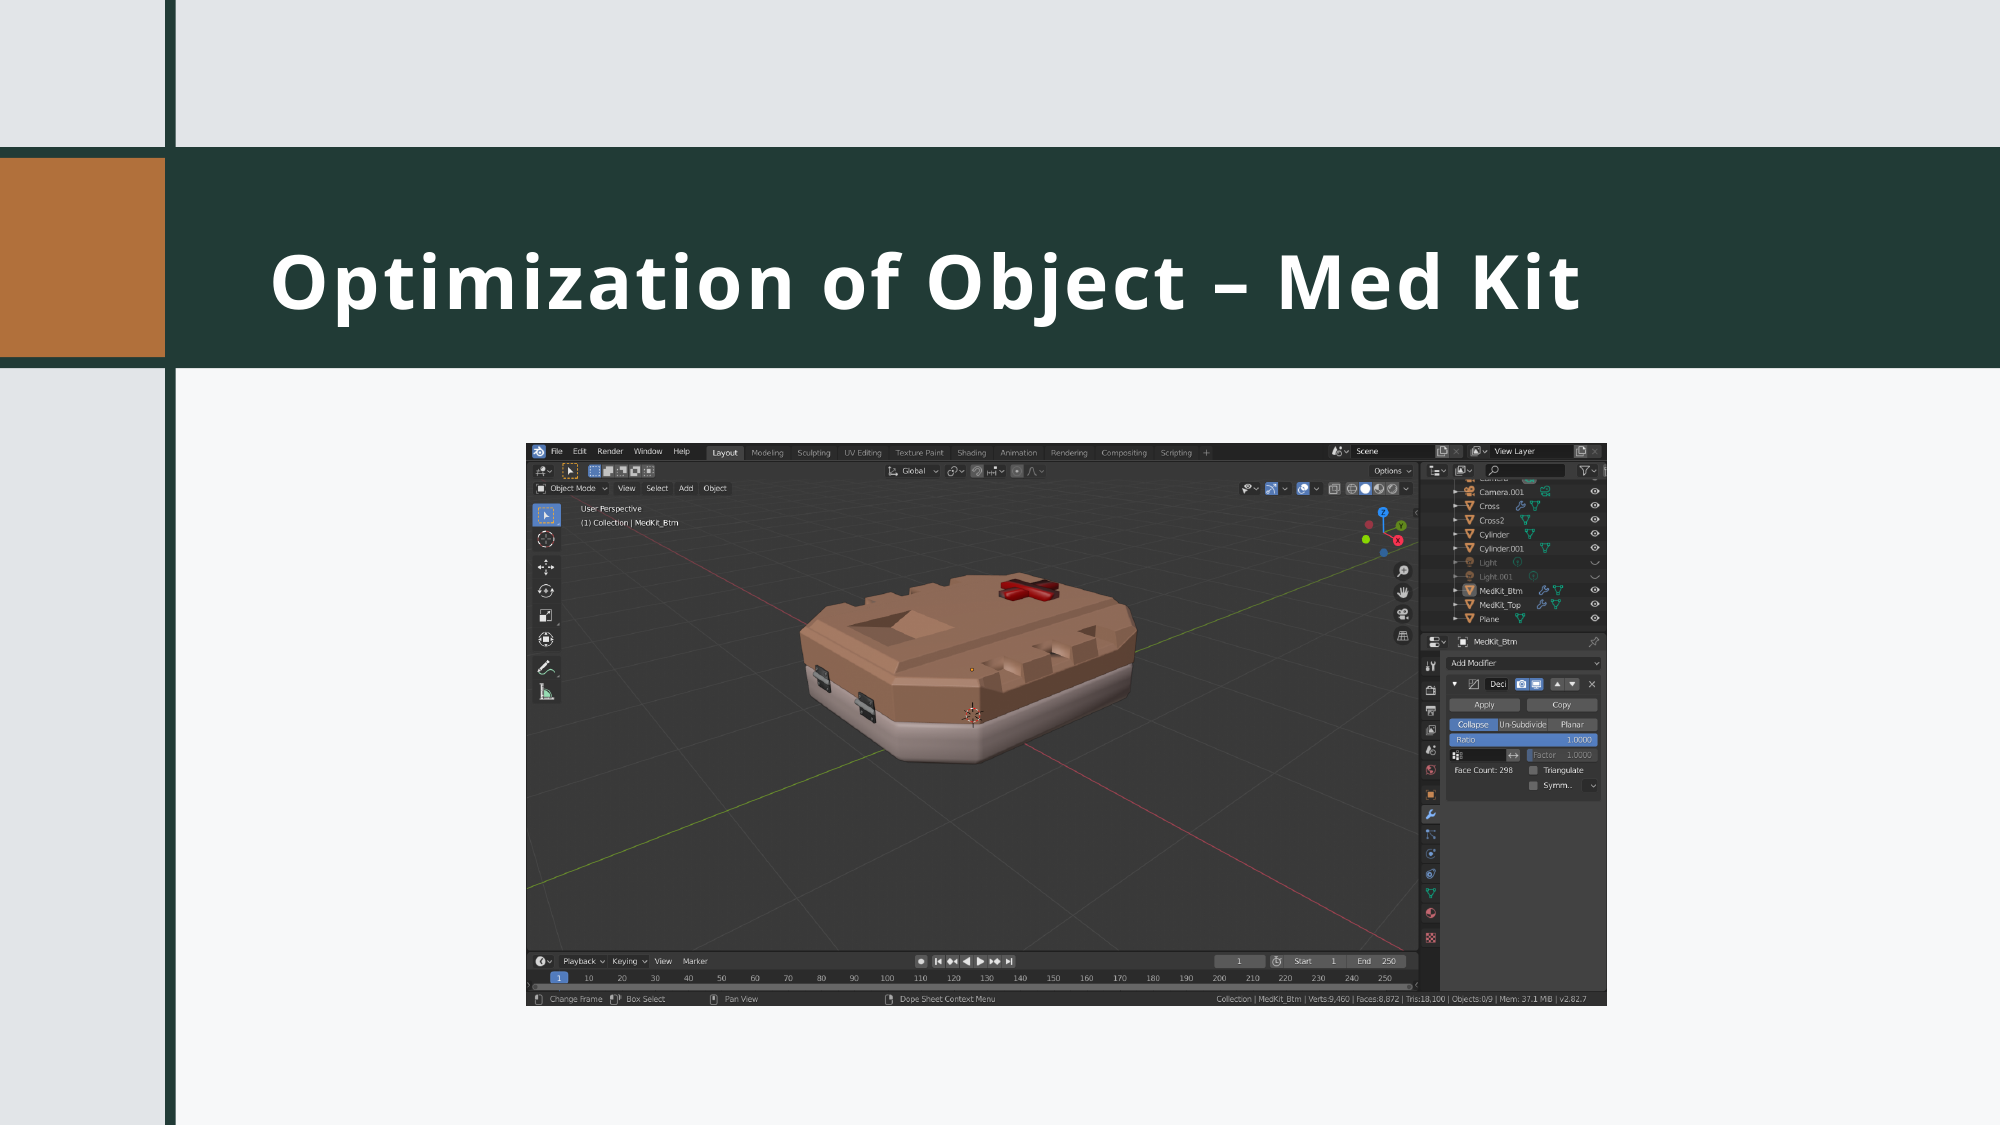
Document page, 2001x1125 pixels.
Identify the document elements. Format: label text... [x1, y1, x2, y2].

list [526, 442, 1608, 1006]
text_box [0, 358, 164, 369]
text_box [177, 0, 2000, 146]
text_box [0, 369, 164, 1125]
text_box [0, 0, 164, 146]
text_box [164, 0, 177, 1125]
text_box [0, 157, 164, 358]
text_box [177, 369, 2000, 1125]
text_box [0, 146, 164, 157]
title Optimization of Object – Med Kit [251, 171, 1895, 341]
text_box [177, 146, 2000, 369]
